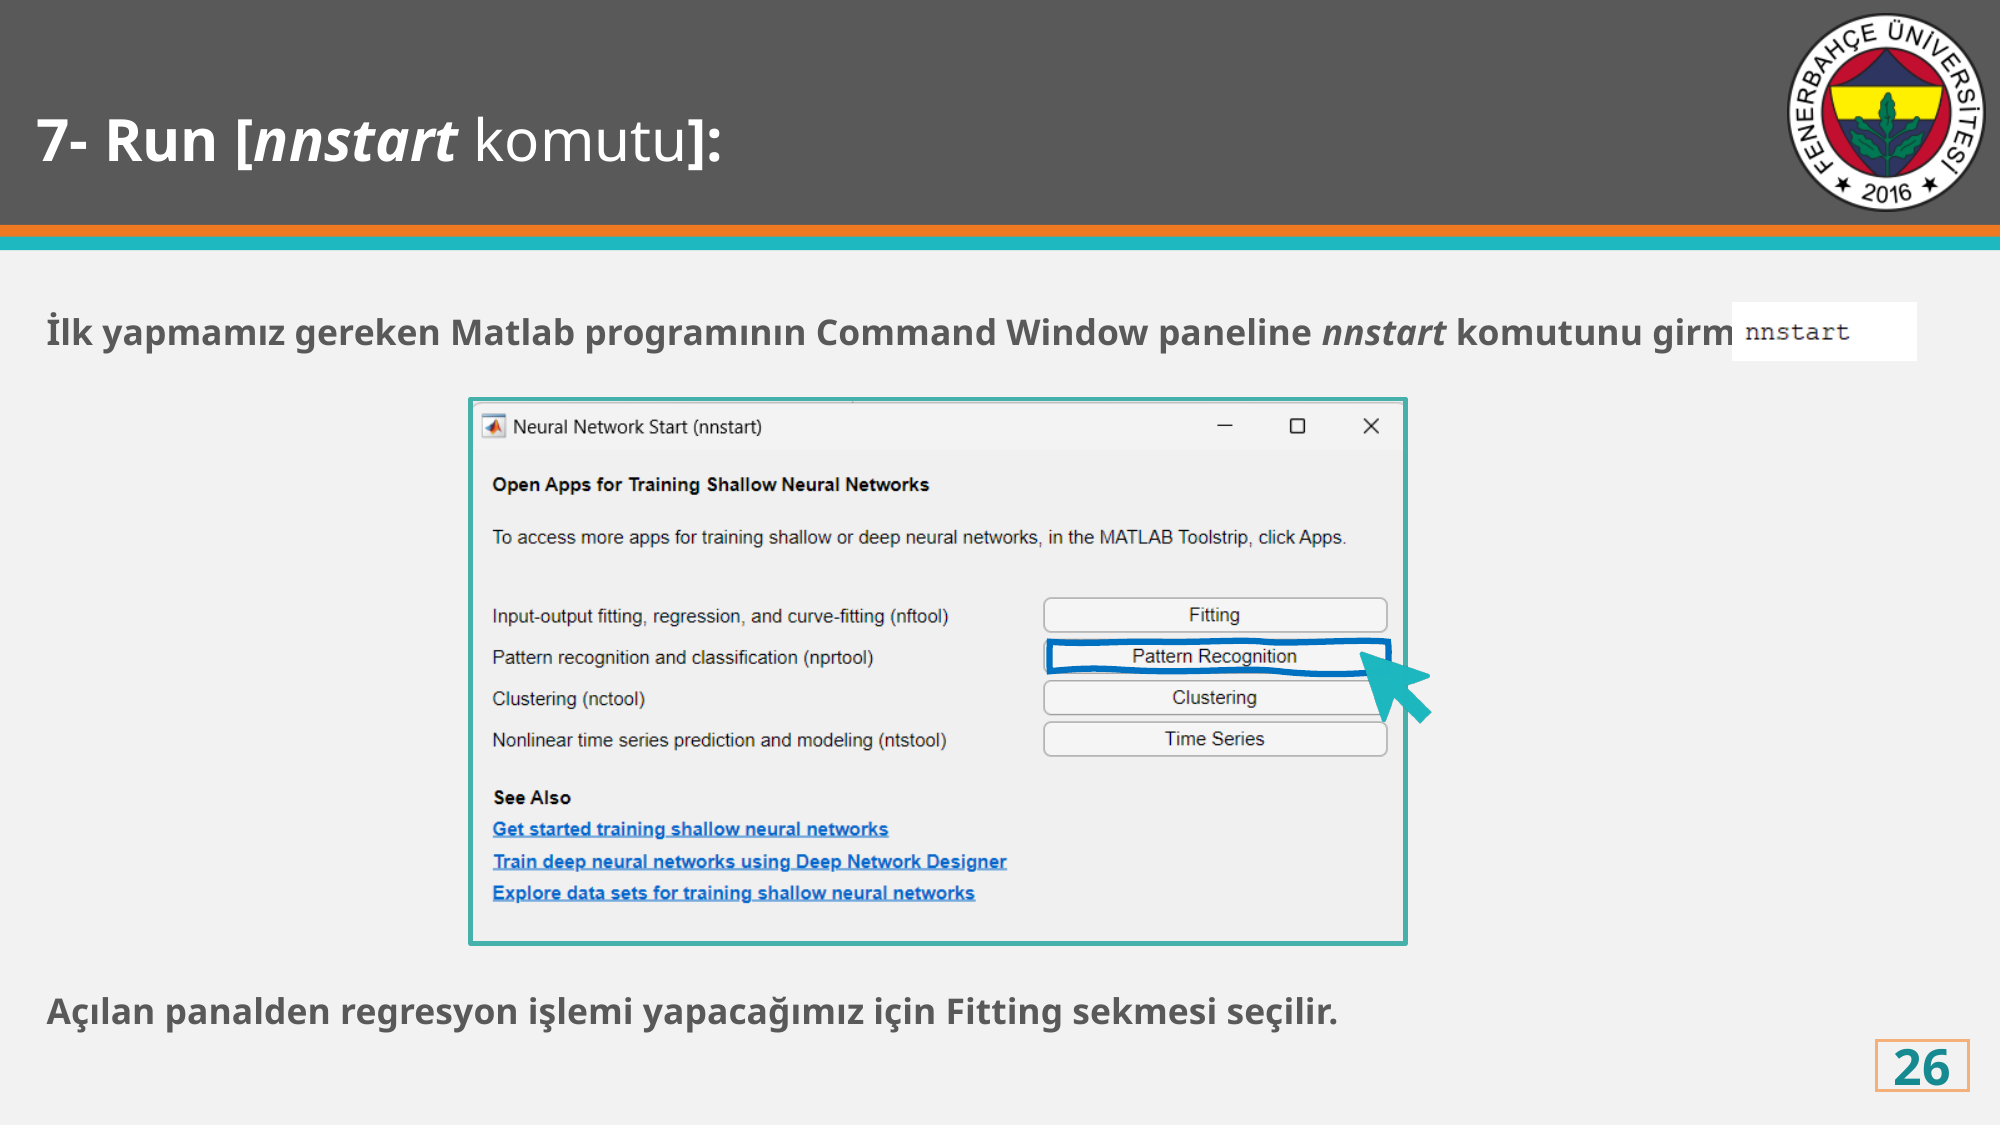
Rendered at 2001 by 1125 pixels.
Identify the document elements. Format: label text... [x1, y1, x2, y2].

title 7- Run [nnstart komutu]: [21, 95, 1544, 182]
text_box Açılan panalden regresyon işlemi yapacağımız için Fitting sekmesi seçilir. [31, 981, 1863, 1040]
picture [1787, 13, 1986, 212]
list [31, 360, 1845, 921]
text_box İlk yapmamız gereken Matlab programının Command Window paneline nnstart komutunu girmektir. [31, 302, 1732, 360]
picture [473, 401, 1457, 942]
text_box 26 [1876, 1039, 1969, 1092]
picture [1732, 302, 1917, 361]
